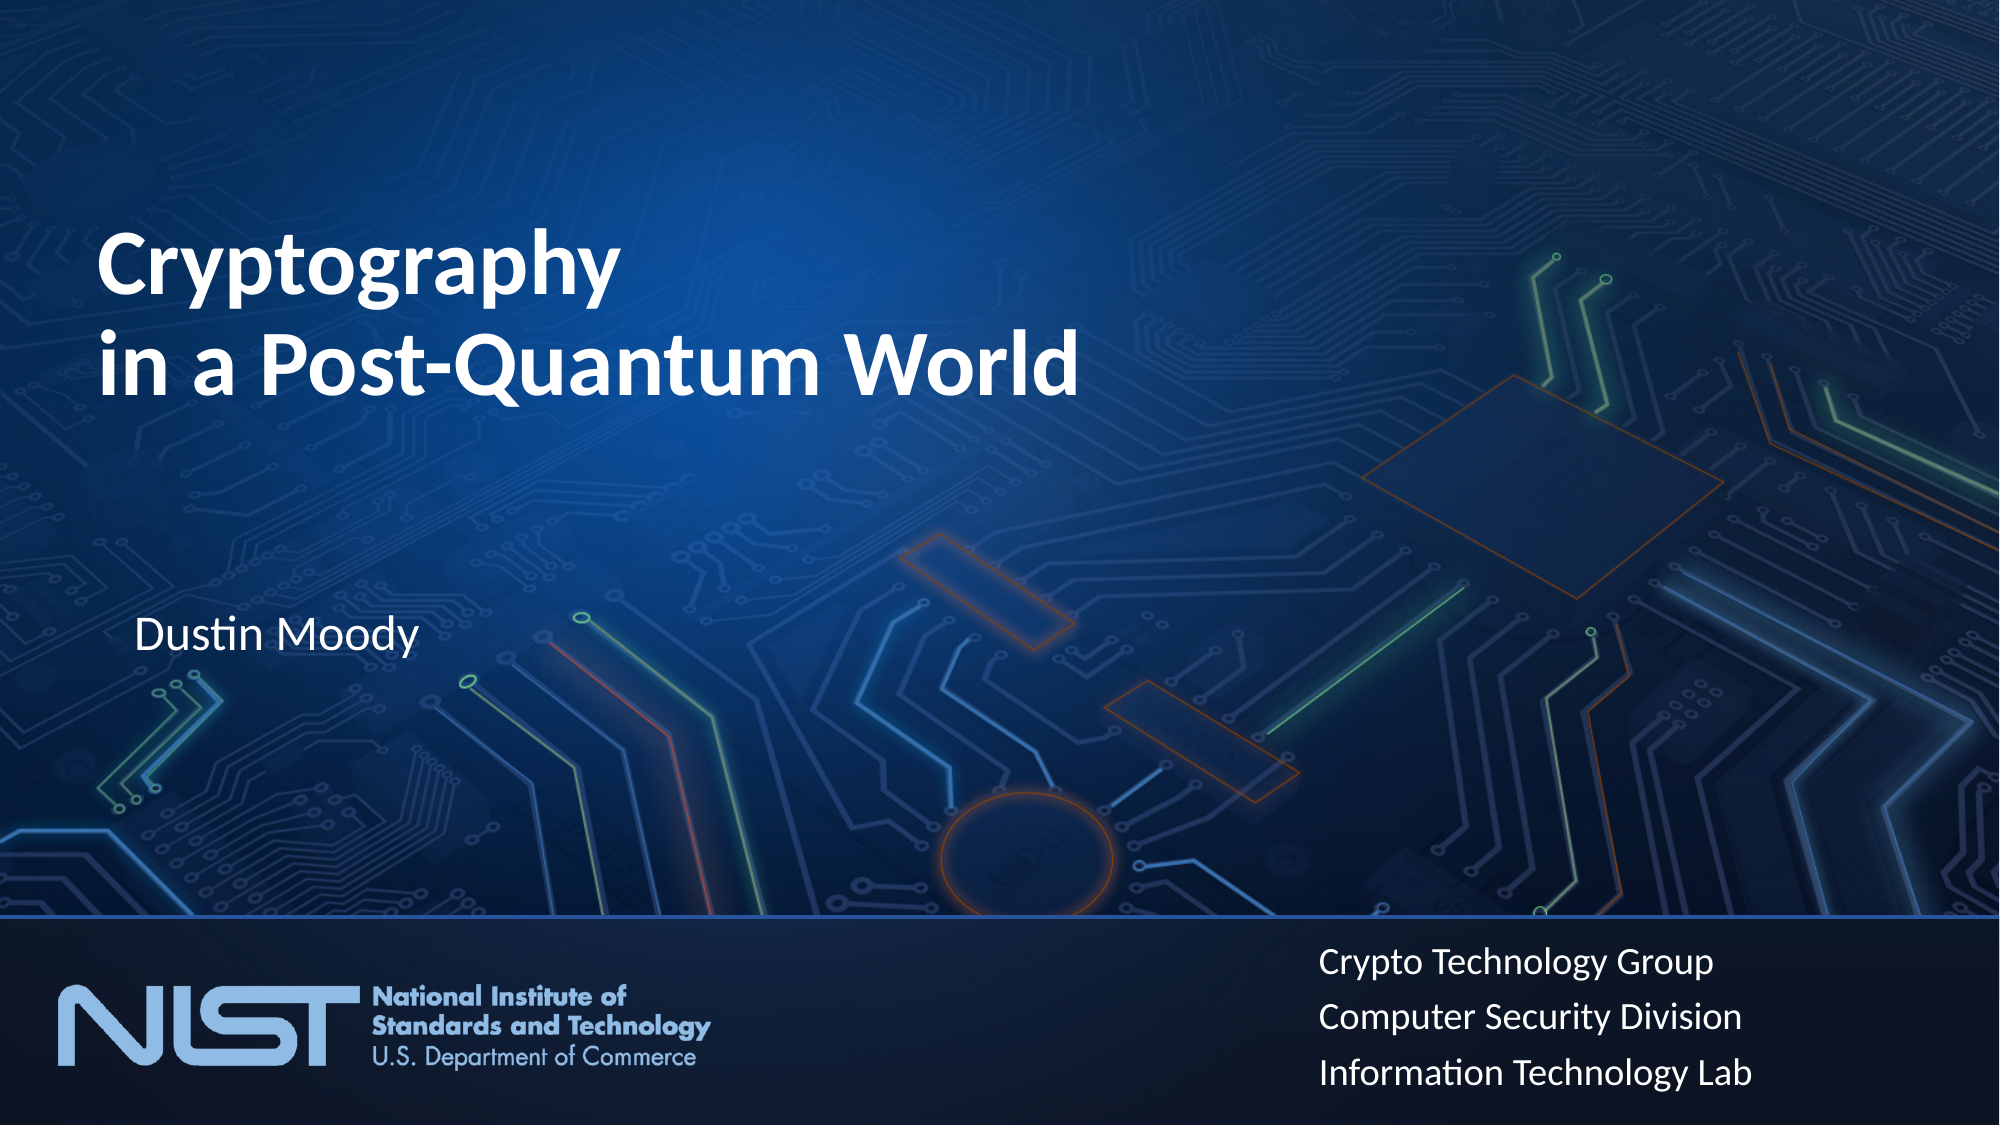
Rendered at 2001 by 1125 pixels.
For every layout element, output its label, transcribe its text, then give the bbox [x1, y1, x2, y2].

text_box Dustin Moody [119, 592, 931, 668]
list Crypto Technology Group Computer Security Division Information Technology Lab [1303, 933, 1986, 1102]
title Cryptography in a Post-Quantum World [82, 205, 1808, 424]
picture [0, 0, 2000, 1125]
